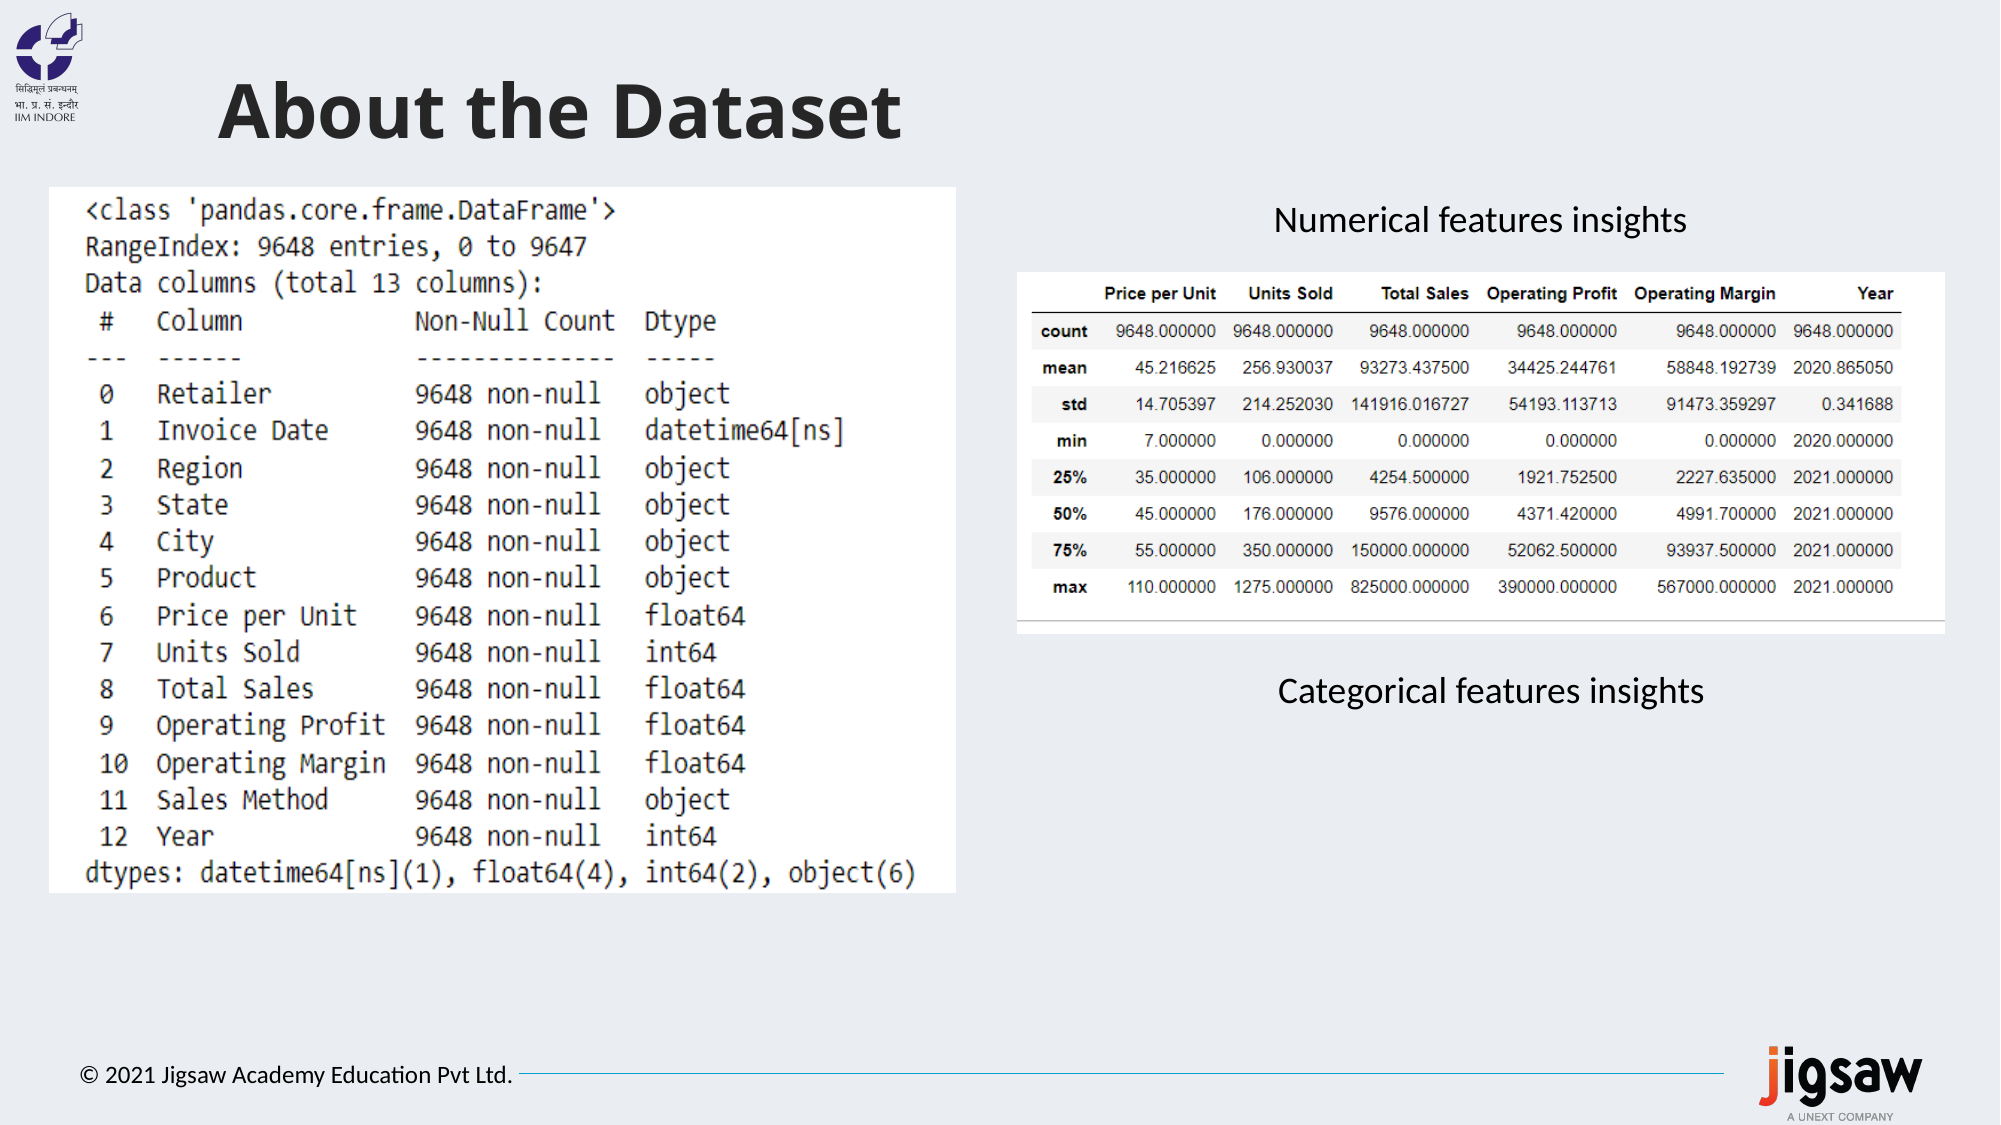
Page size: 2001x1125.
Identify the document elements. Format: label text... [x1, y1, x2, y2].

picture [1753, 1042, 1928, 1125]
text_box Numerical features insights [1113, 187, 1849, 247]
title About the Dataset [203, 56, 956, 174]
picture [14, 12, 83, 122]
text_box Categorical features insights [1123, 658, 1860, 718]
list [1017, 272, 1945, 634]
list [49, 187, 956, 893]
